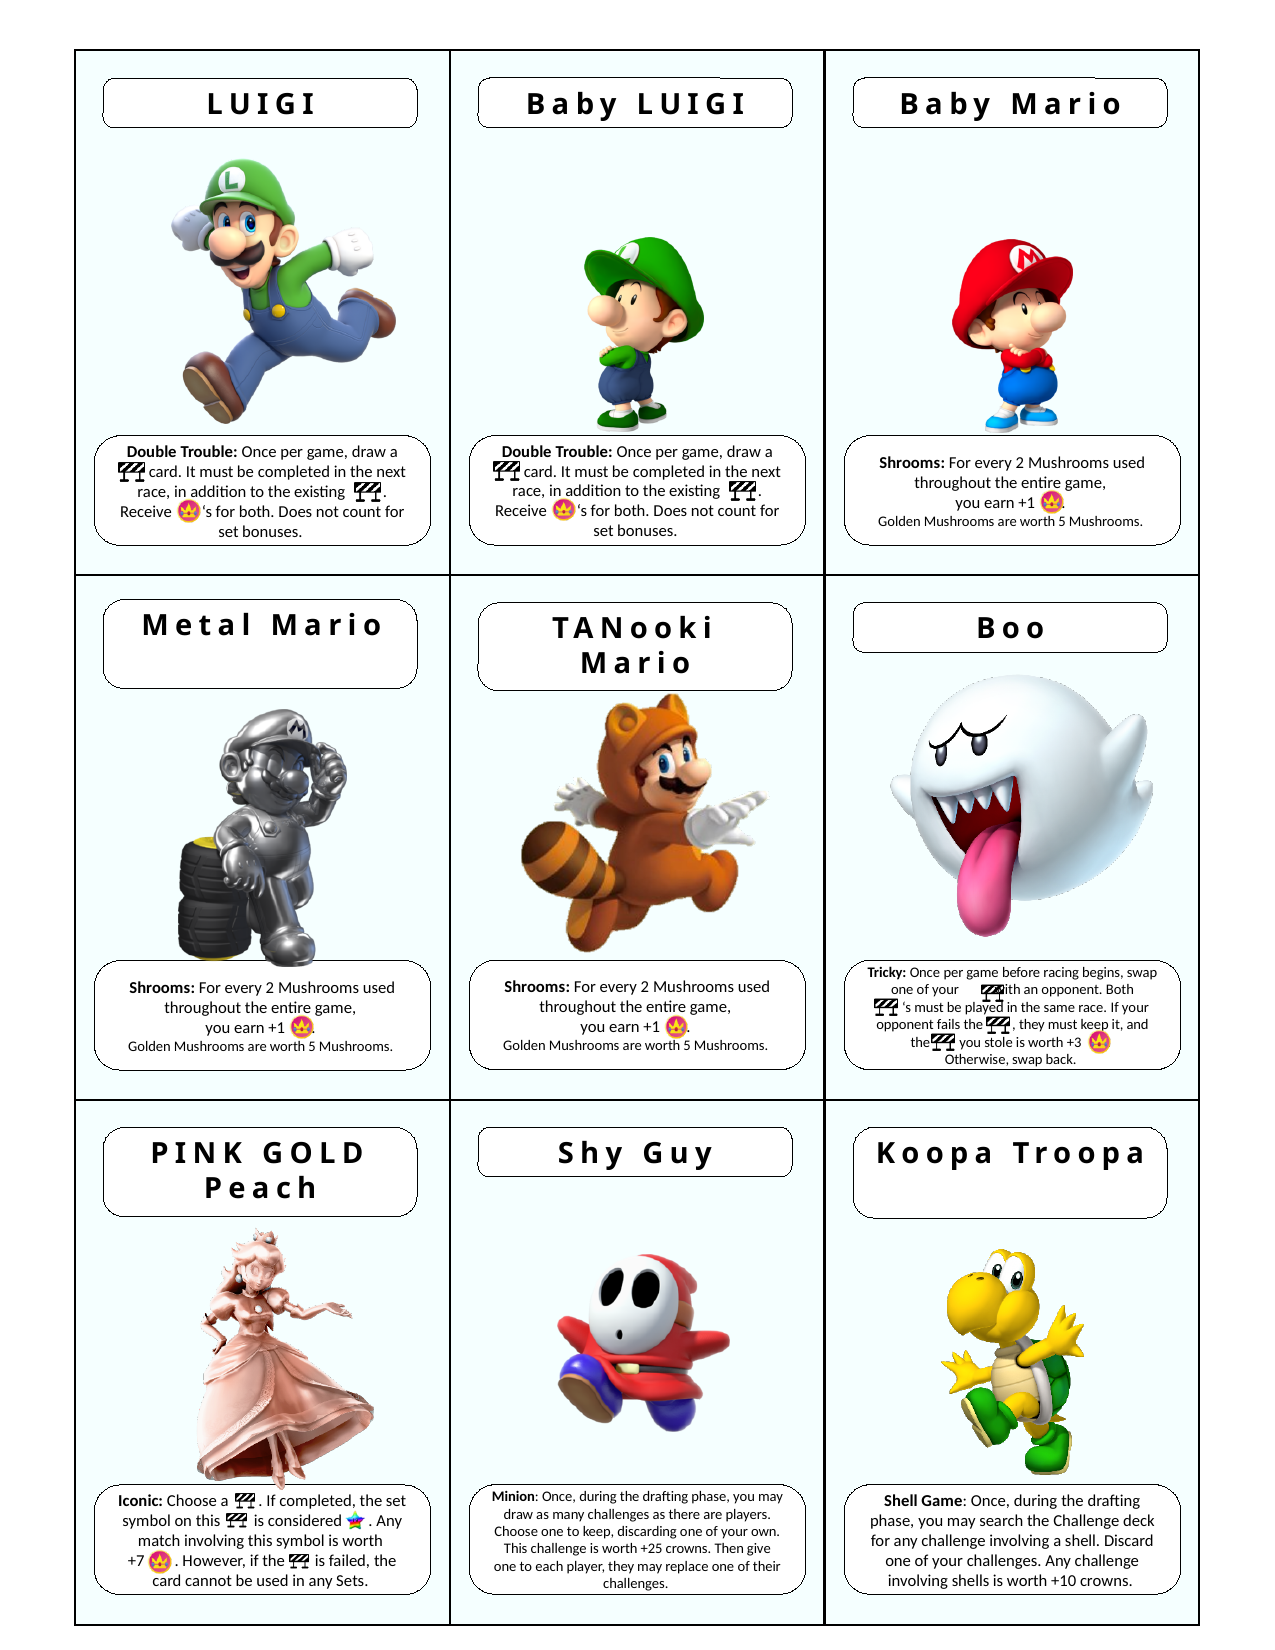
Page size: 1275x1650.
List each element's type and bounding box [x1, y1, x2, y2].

picture [1087, 1029, 1111, 1054]
picture [981, 981, 1004, 1005]
picture [551, 497, 576, 522]
picture [584, 237, 704, 432]
picture [952, 239, 1073, 433]
picture [874, 995, 898, 1019]
picture [338, 1510, 372, 1530]
picture [493, 457, 520, 484]
picture [856, 640, 1187, 972]
picture [986, 1013, 1010, 1037]
picture [118, 458, 145, 485]
picture [729, 477, 756, 504]
picture [664, 1014, 688, 1039]
picture [289, 1014, 314, 1039]
picture [941, 1249, 1084, 1475]
picture [289, 1551, 309, 1571]
picture [171, 158, 396, 424]
picture [1039, 489, 1064, 514]
picture [354, 478, 381, 505]
picture [128, 1224, 397, 1530]
picture [931, 1030, 955, 1054]
picture [147, 1549, 172, 1574]
picture [178, 709, 347, 967]
picture [513, 687, 775, 957]
picture [557, 1254, 731, 1432]
picture [176, 498, 201, 523]
text_box [74, 49, 1199, 1625]
